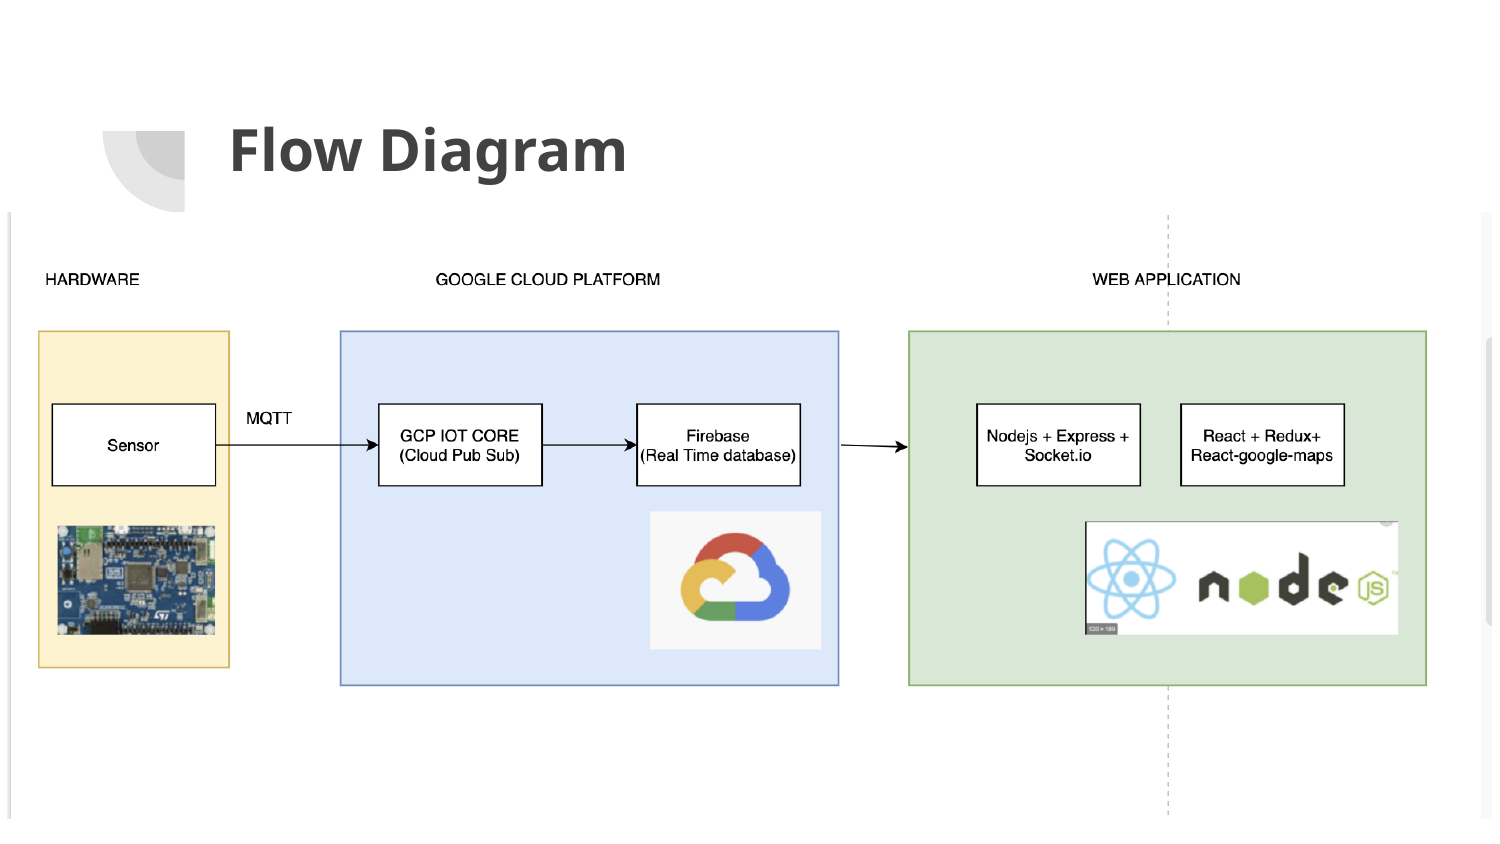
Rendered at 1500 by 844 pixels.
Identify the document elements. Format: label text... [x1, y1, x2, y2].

title Flow Diagram [213, 98, 1368, 210]
picture [7, 212, 1493, 819]
